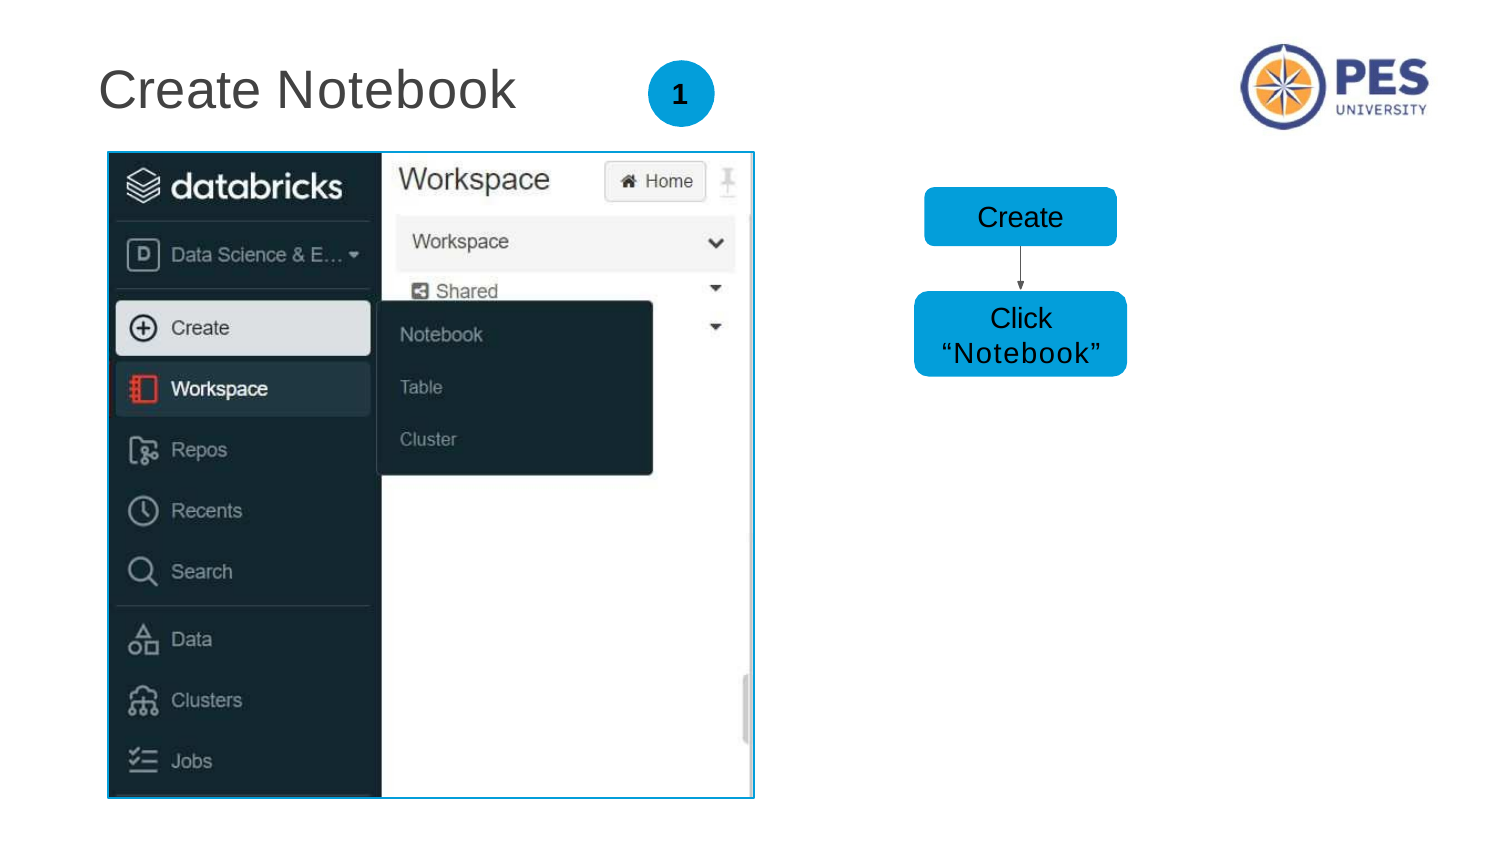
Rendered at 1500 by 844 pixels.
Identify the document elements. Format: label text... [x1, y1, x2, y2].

text_box 1 [669, 72, 691, 110]
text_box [106, 150, 755, 799]
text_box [913, 186, 1128, 377]
title Create Notebook [96, 51, 524, 195]
text_box [648, 60, 715, 127]
picture [1233, 36, 1438, 136]
